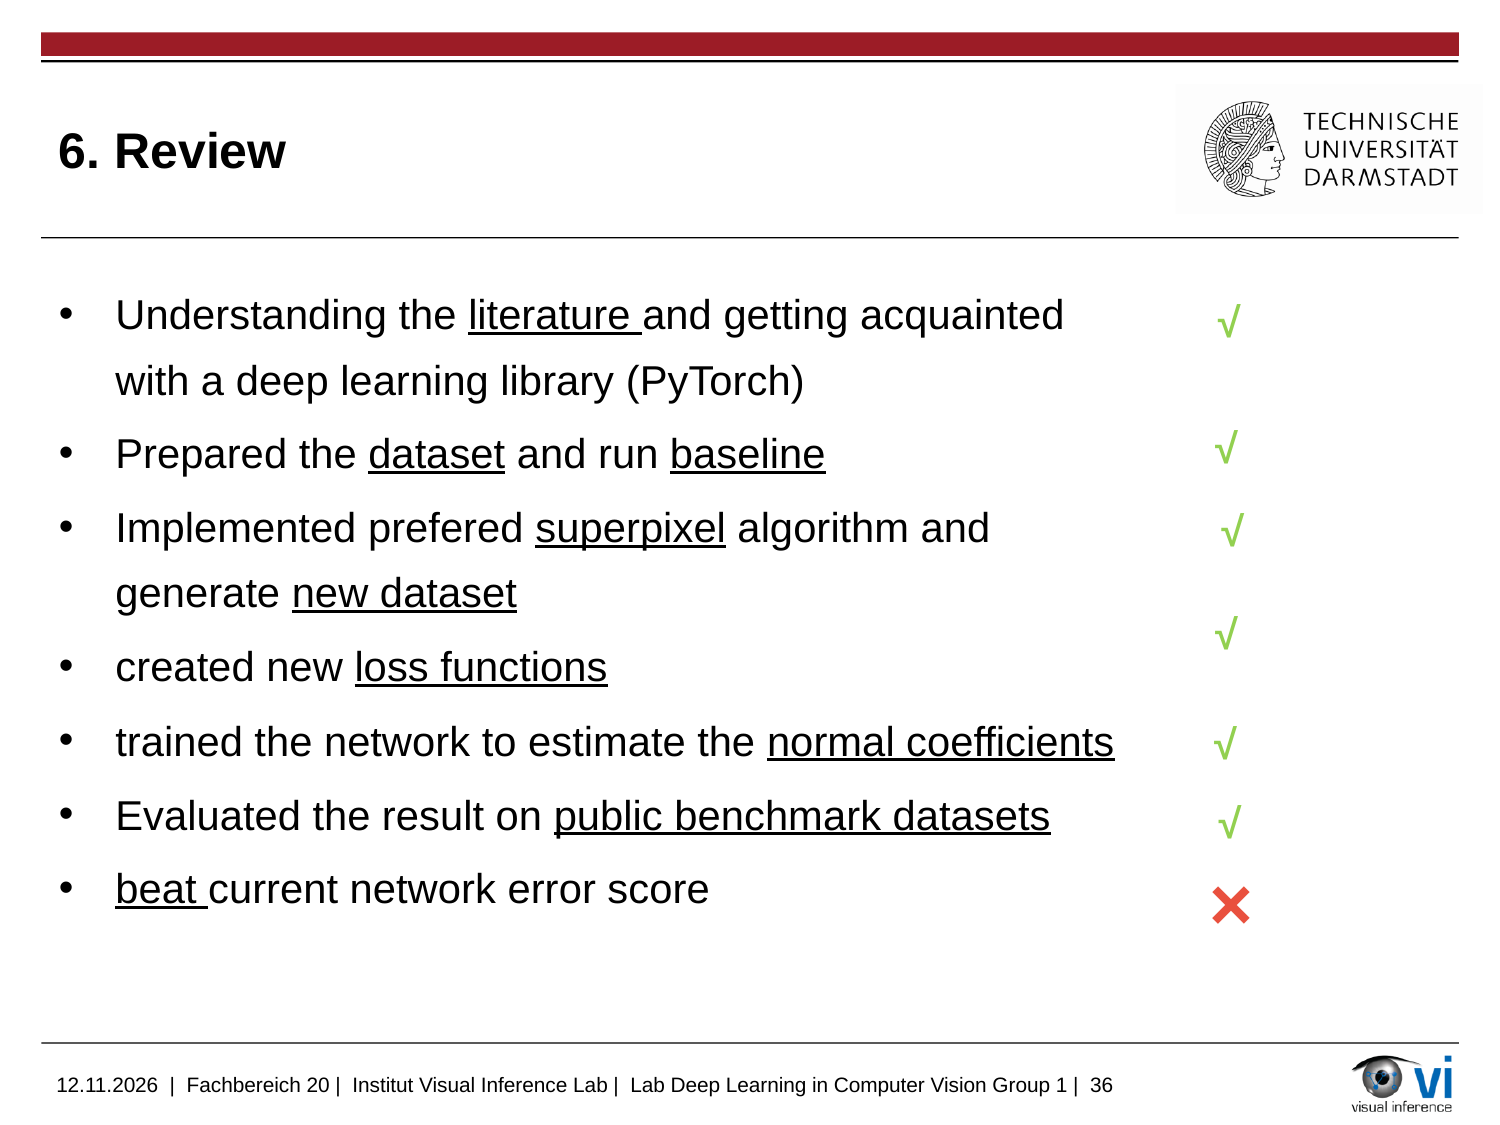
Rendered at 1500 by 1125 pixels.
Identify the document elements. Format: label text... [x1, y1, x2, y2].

text_box √ [1206, 497, 1431, 562]
text_box √ [1203, 288, 1428, 353]
text_box √ [1199, 710, 1424, 776]
text_box √ [1203, 789, 1261, 855]
text_box √ [1200, 600, 1425, 666]
text_box × [1195, 847, 1269, 953]
picture [1351, 1055, 1500, 1112]
picture [1175, 84, 1483, 214]
list Understanding the literature and getting acquainted with a deep learning library (PyTorch) Prepared the dataset and run baseline Implemented prefered superpixel algorithm and generate new dataset created new loss functions trained the network to estimate the normal coefficients Evaluated the result on public benchmark datasets beat current network error score [58, 265, 1151, 1001]
title 6. Review [58, 79, 1149, 218]
text_box √ [1200, 414, 1425, 480]
text_box [1212, 832, 1272, 930]
